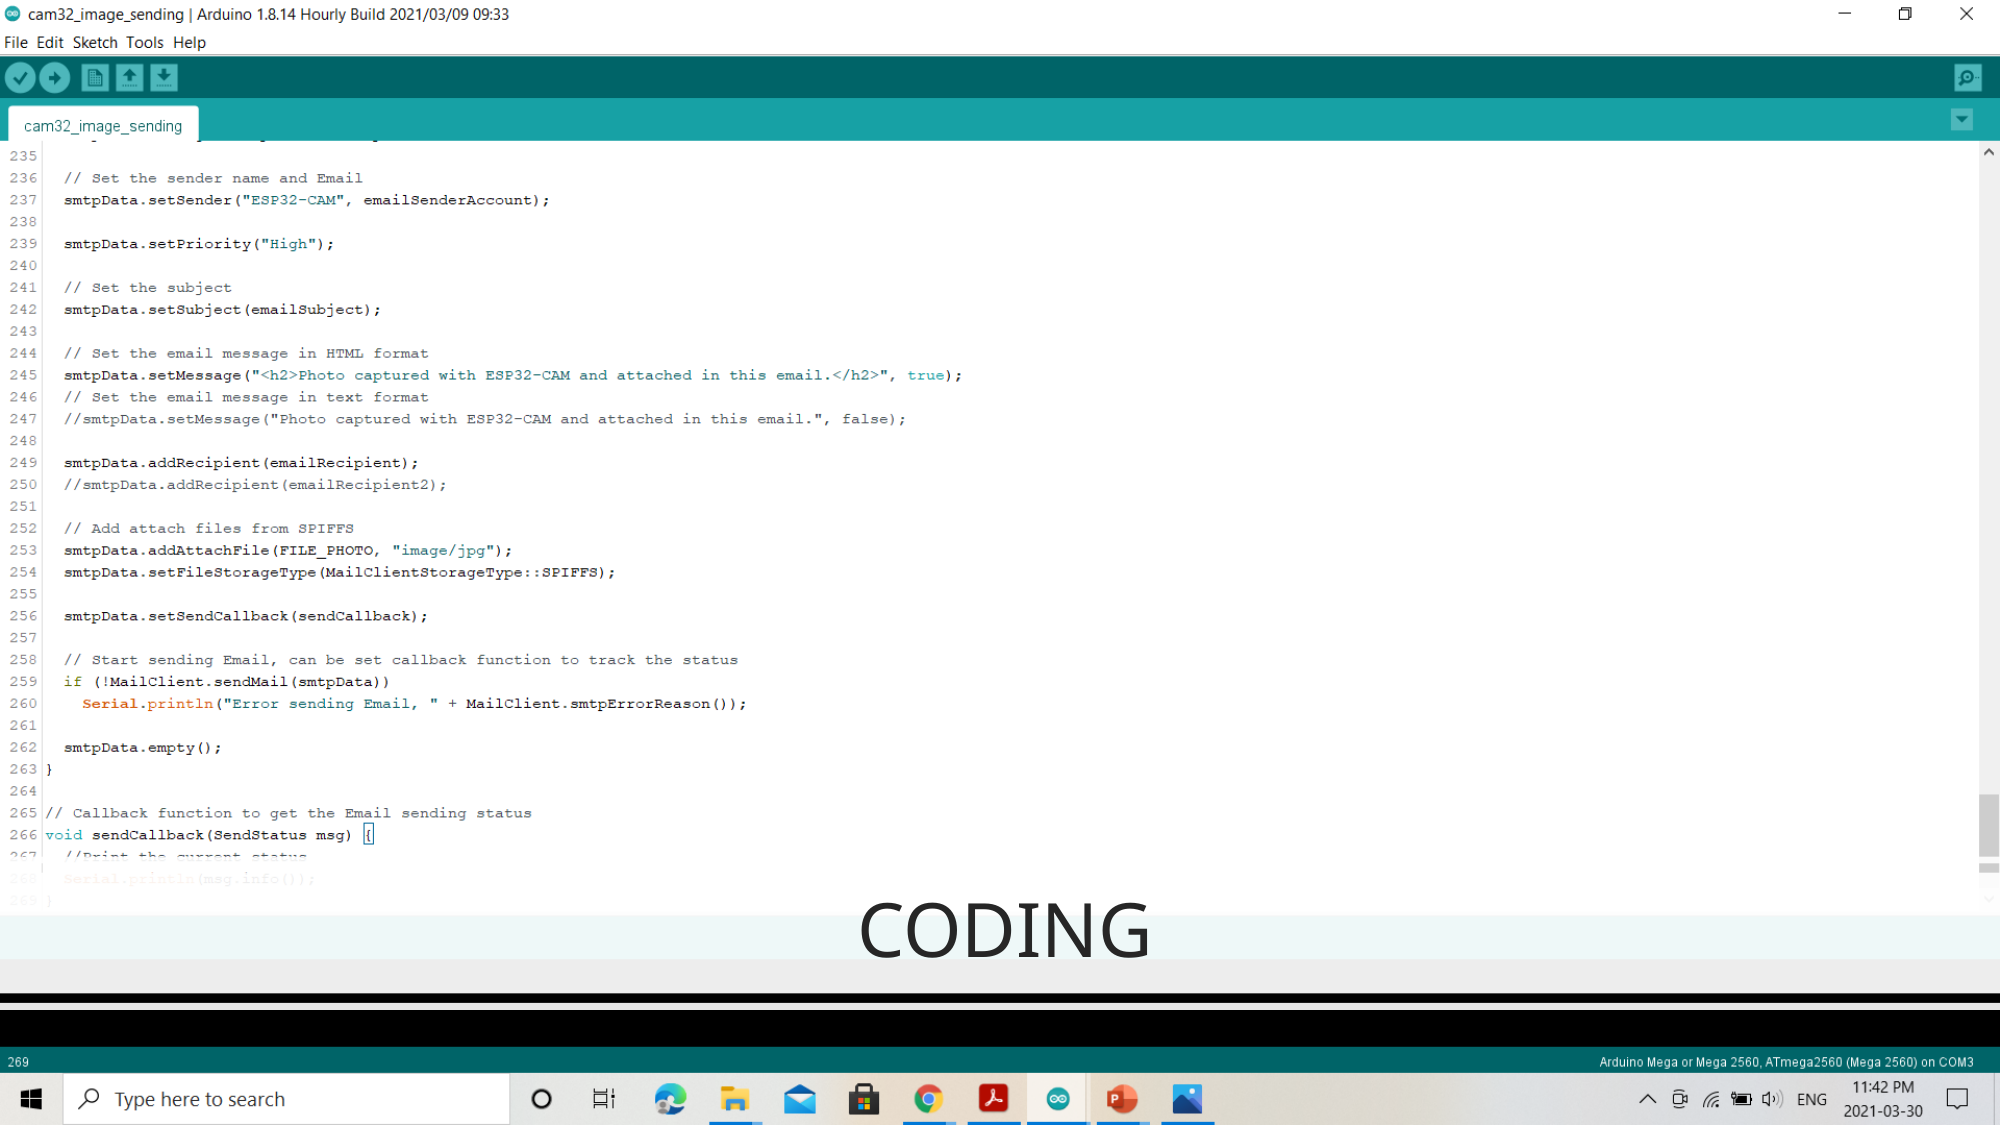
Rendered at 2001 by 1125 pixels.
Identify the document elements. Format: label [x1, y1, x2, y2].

list [0, 860, 2000, 1006]
list [0, 0, 2000, 859]
list [0, 1007, 2000, 1125]
